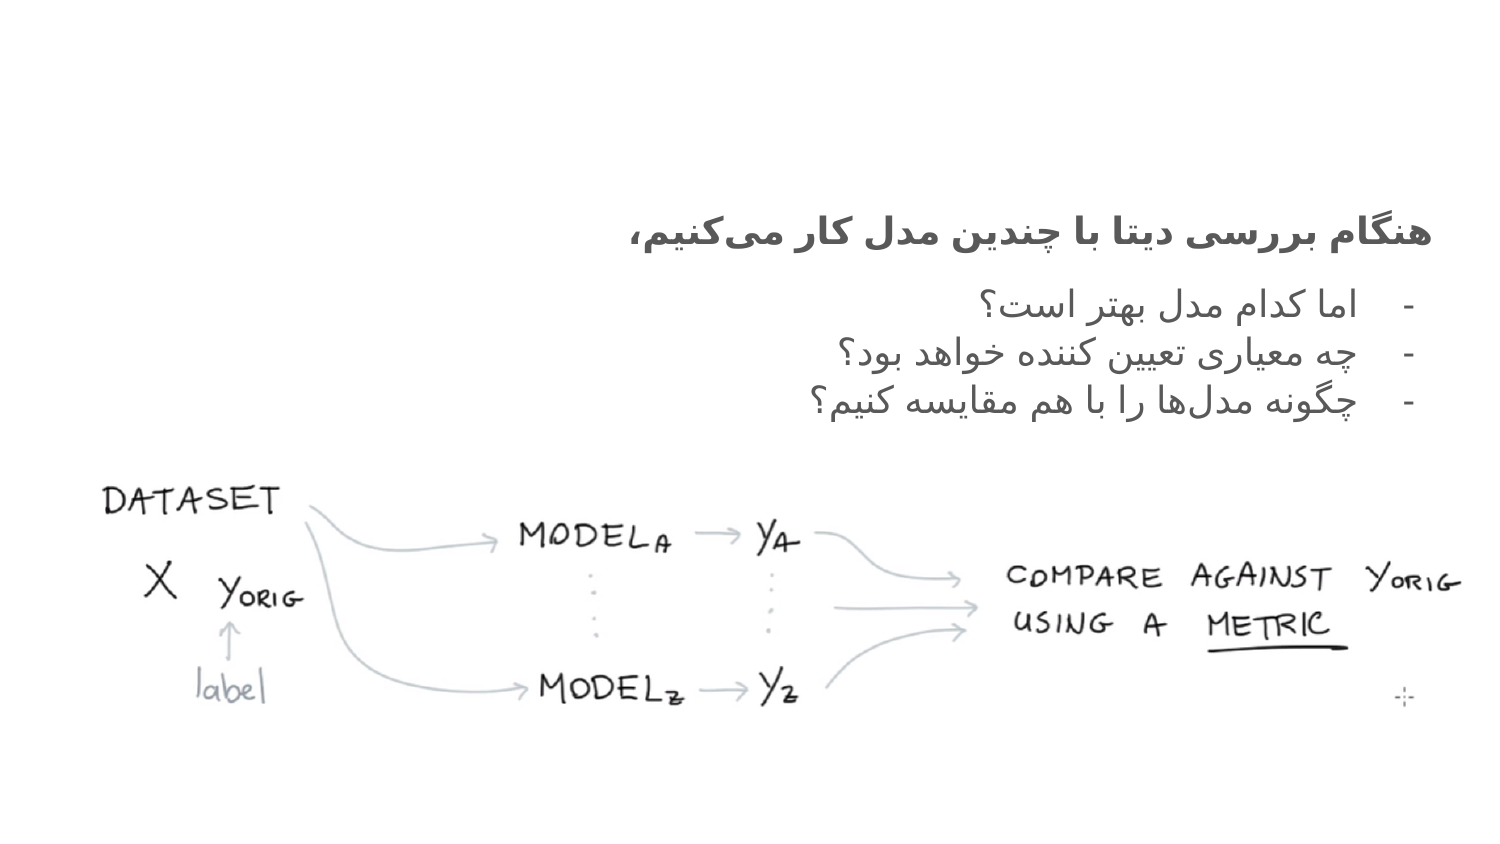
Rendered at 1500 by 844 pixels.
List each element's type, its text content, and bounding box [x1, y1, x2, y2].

list هنگام بررسی دیتا با چندین مدل کار می‌کنیم، اما کدام مدل بهتر است؟ چه معیاری تعیین کننده خواهد بود؟ چگونه مدل‌ها را با هم مقایسه کنیم؟ [51, 189, 1449, 468]
picture [13, 470, 1487, 750]
